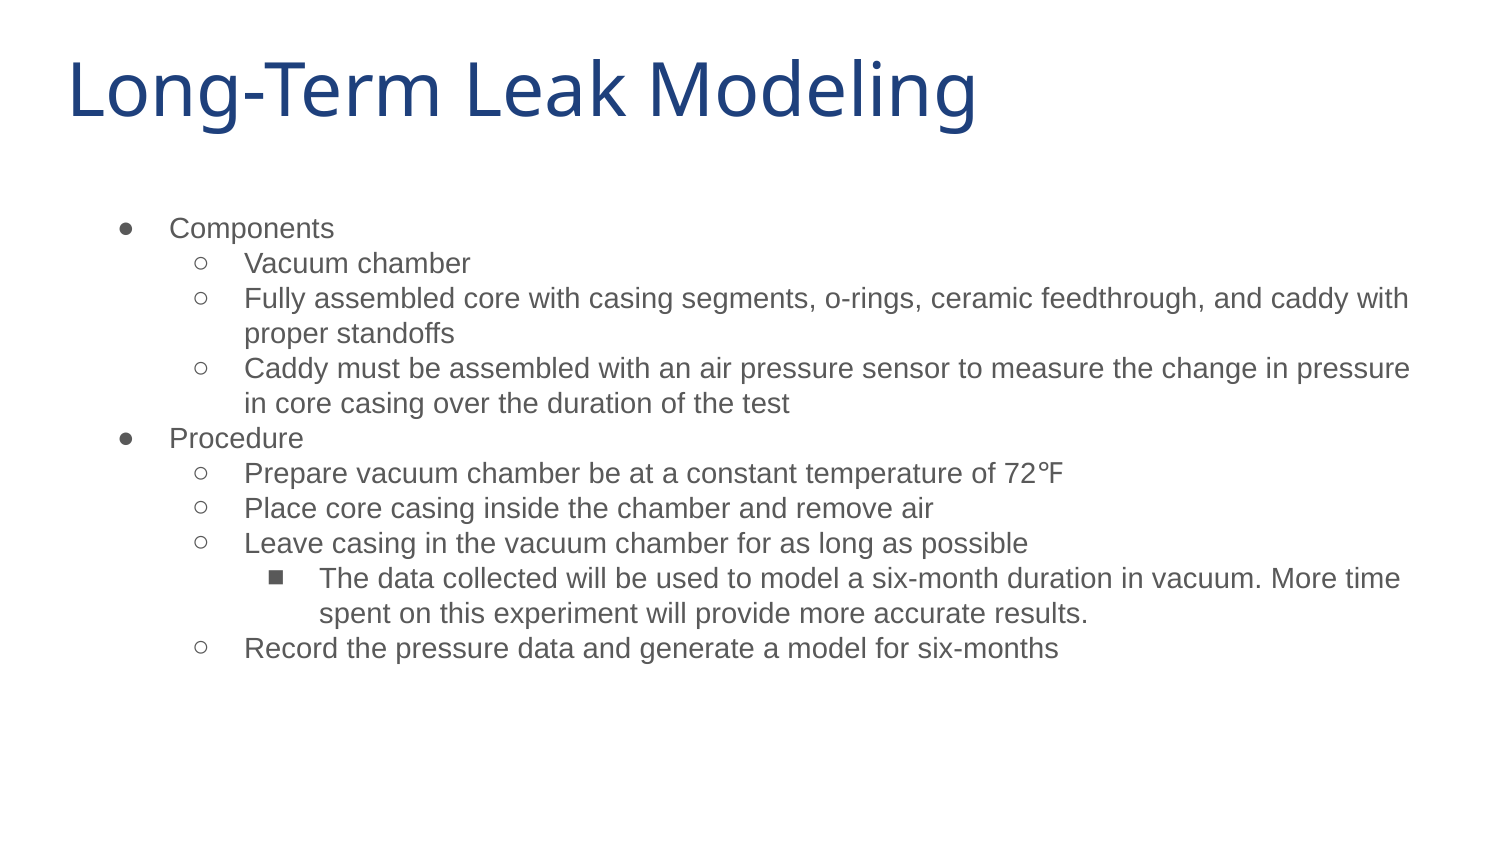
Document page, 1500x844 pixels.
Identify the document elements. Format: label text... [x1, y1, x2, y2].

title Long-Term Leak Modeling [51, 22, 1365, 147]
text_box Components Vacuum chamber Fully assembled core with casing segments, o-rings, ceramic feedthrough, and caddy with proper standoffs Caddy must be assembled with an air pressure sensor to measure the change in pressure in core casing over the duration of the test Procedure Prepare vacuum chamber be at a constant temperature of 72℉ Place core casing inside the chamber and remove air Leave casing in the vacuum chamber for as long as possible The data collected will be used to model a six-month duration in vacuum. More time spent on this experiment will provide more accurate results. Record the pressure data and generate a model for six-months [79, 194, 1428, 774]
